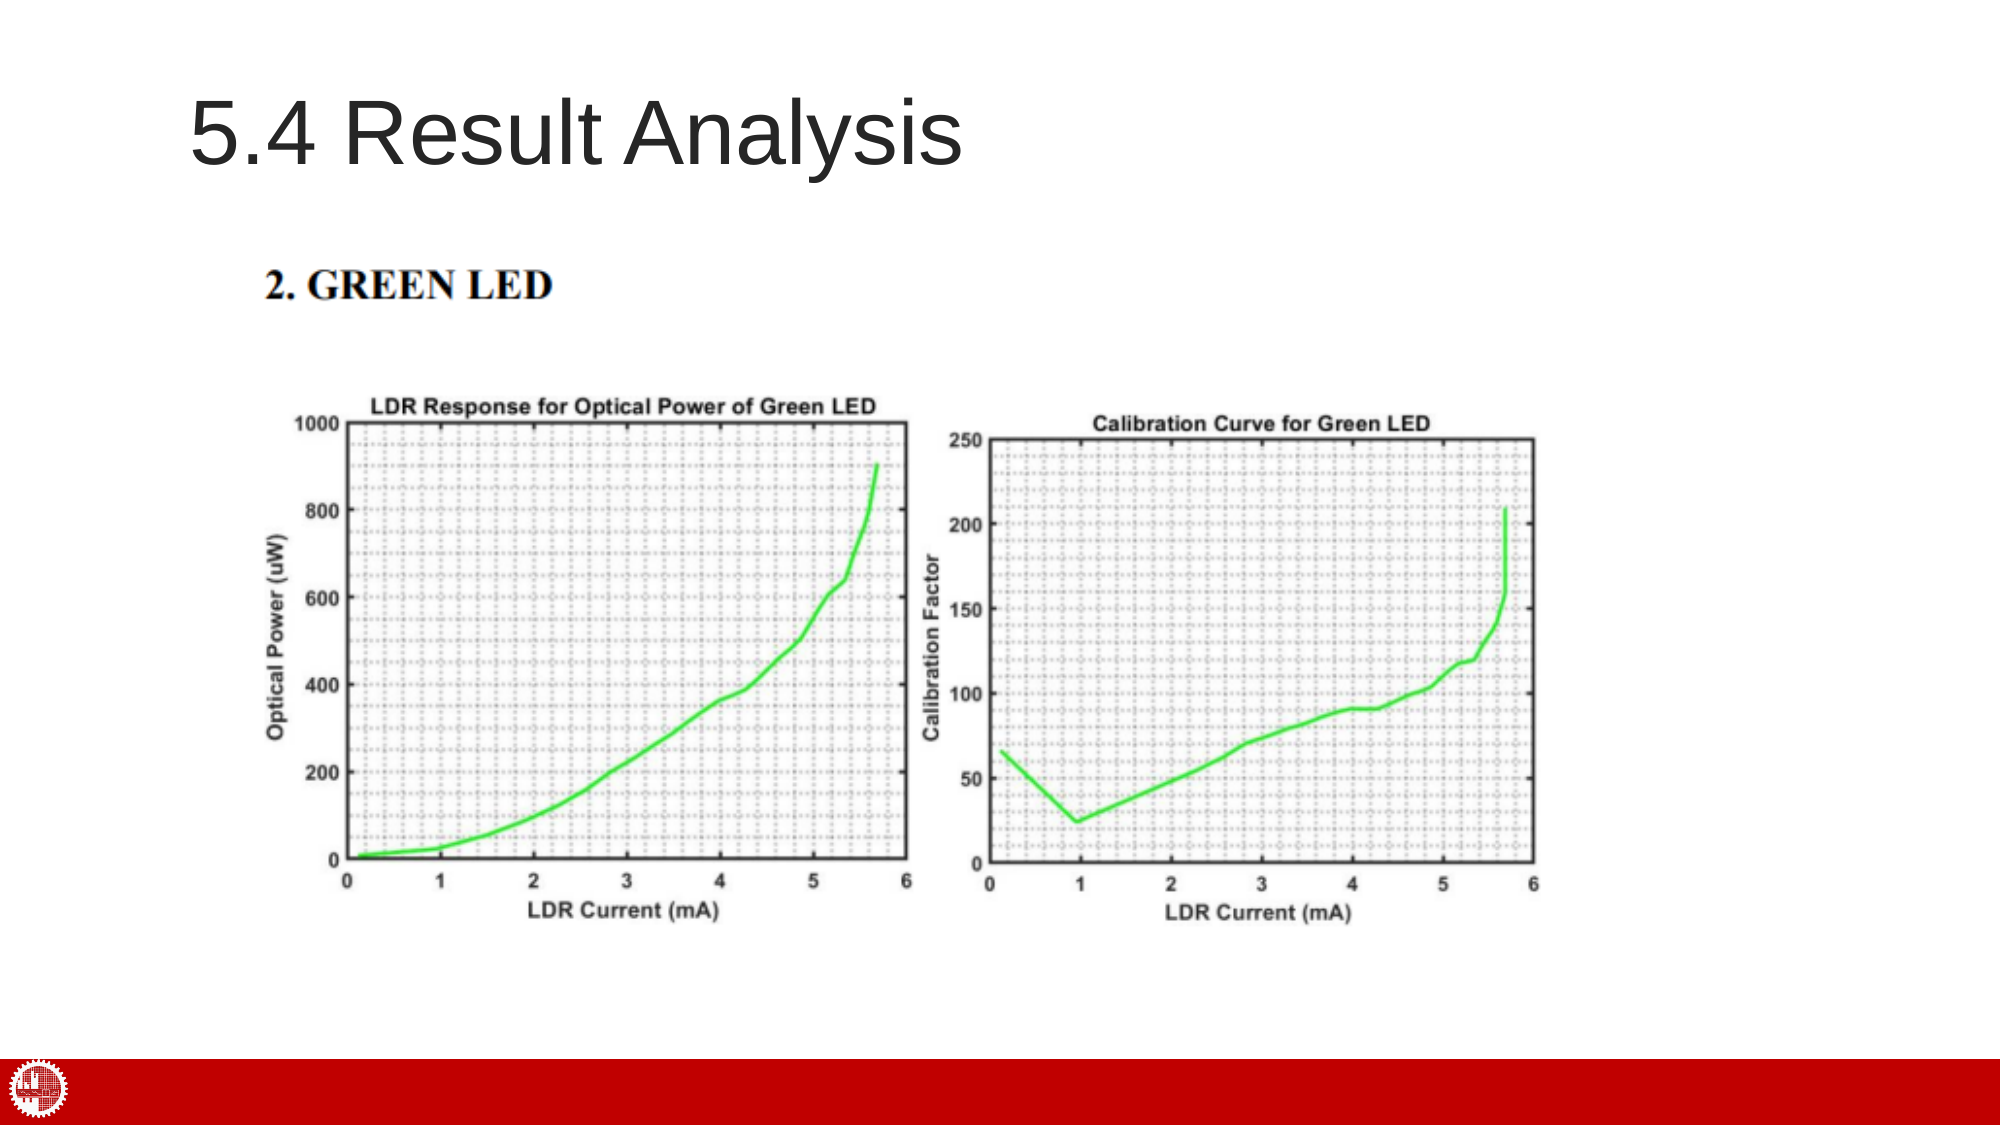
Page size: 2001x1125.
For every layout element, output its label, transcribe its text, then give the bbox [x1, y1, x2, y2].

picture [205, 241, 1661, 948]
picture [8, 1059, 71, 1118]
title 5.4 Result Analysis [174, 75, 1825, 195]
